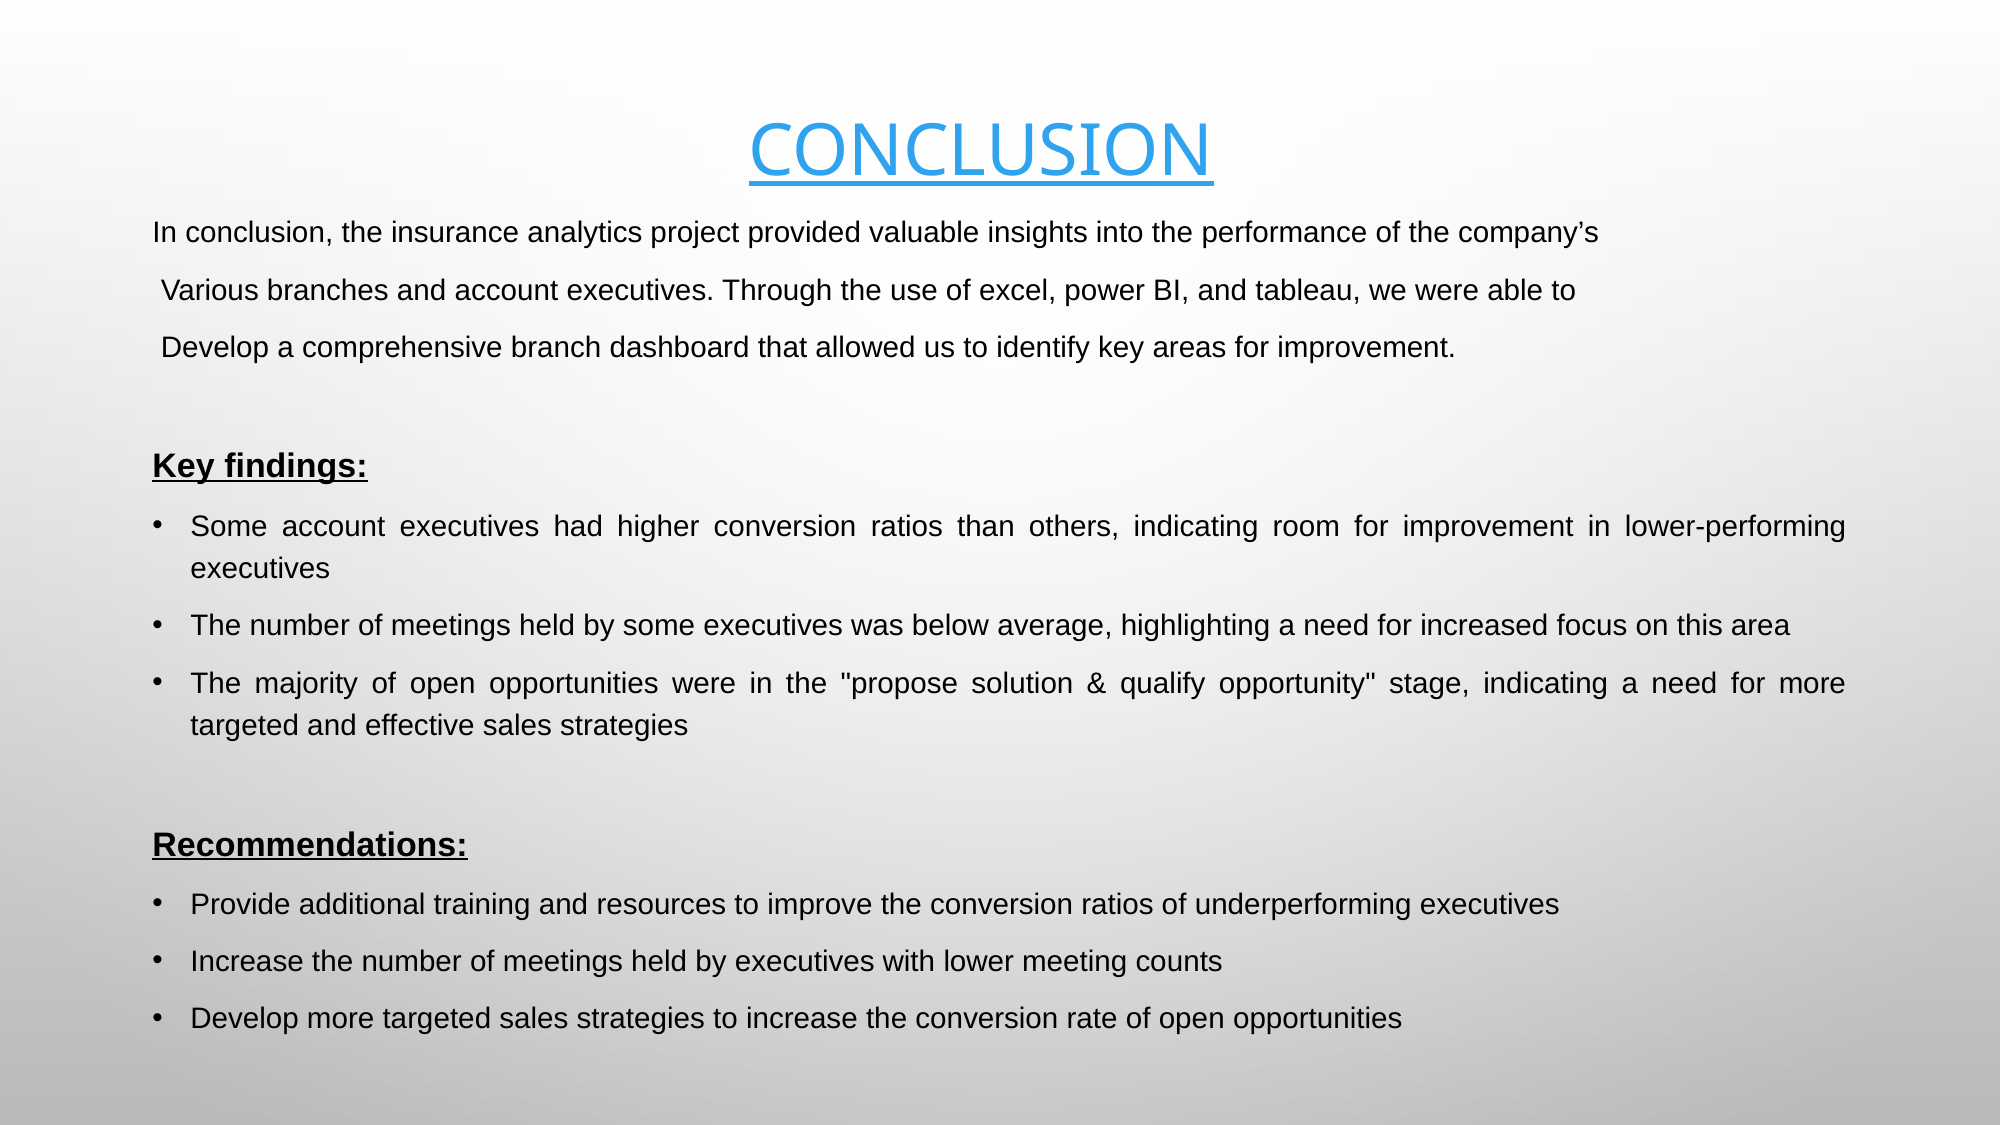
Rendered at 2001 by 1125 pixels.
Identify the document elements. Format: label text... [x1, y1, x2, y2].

picture [0, 0, 2000, 1125]
title CONCLUSION [137, 105, 1825, 198]
list In conclusion, the insurance analytics project provided valuable insights into the performance of the company’s Various branches and account executives. Through the use of excel, power BI, and tableau, we were able to Develop a comprehensive branch dashboard that allowed us to identify key areas for improvement. Key findings: Some account executives had higher conversion ratios than others, indicating room for improvement in lower-performing executives The number of meetings held by some executives was below average, highlighting a need for increased focus on this area The majority of open opportunities were in the "propose solution & qualify opportunity" stage, indicating a need for more targeted and effective sales strategies Recommendations: Provide additional training and resources to improve the conversion ratios of underperforming executives Increase the number of meetings held by executives with lower meeting counts Develop more targeted sales strategies to increase the conversion rate of open opportunities [137, 198, 1863, 1044]
